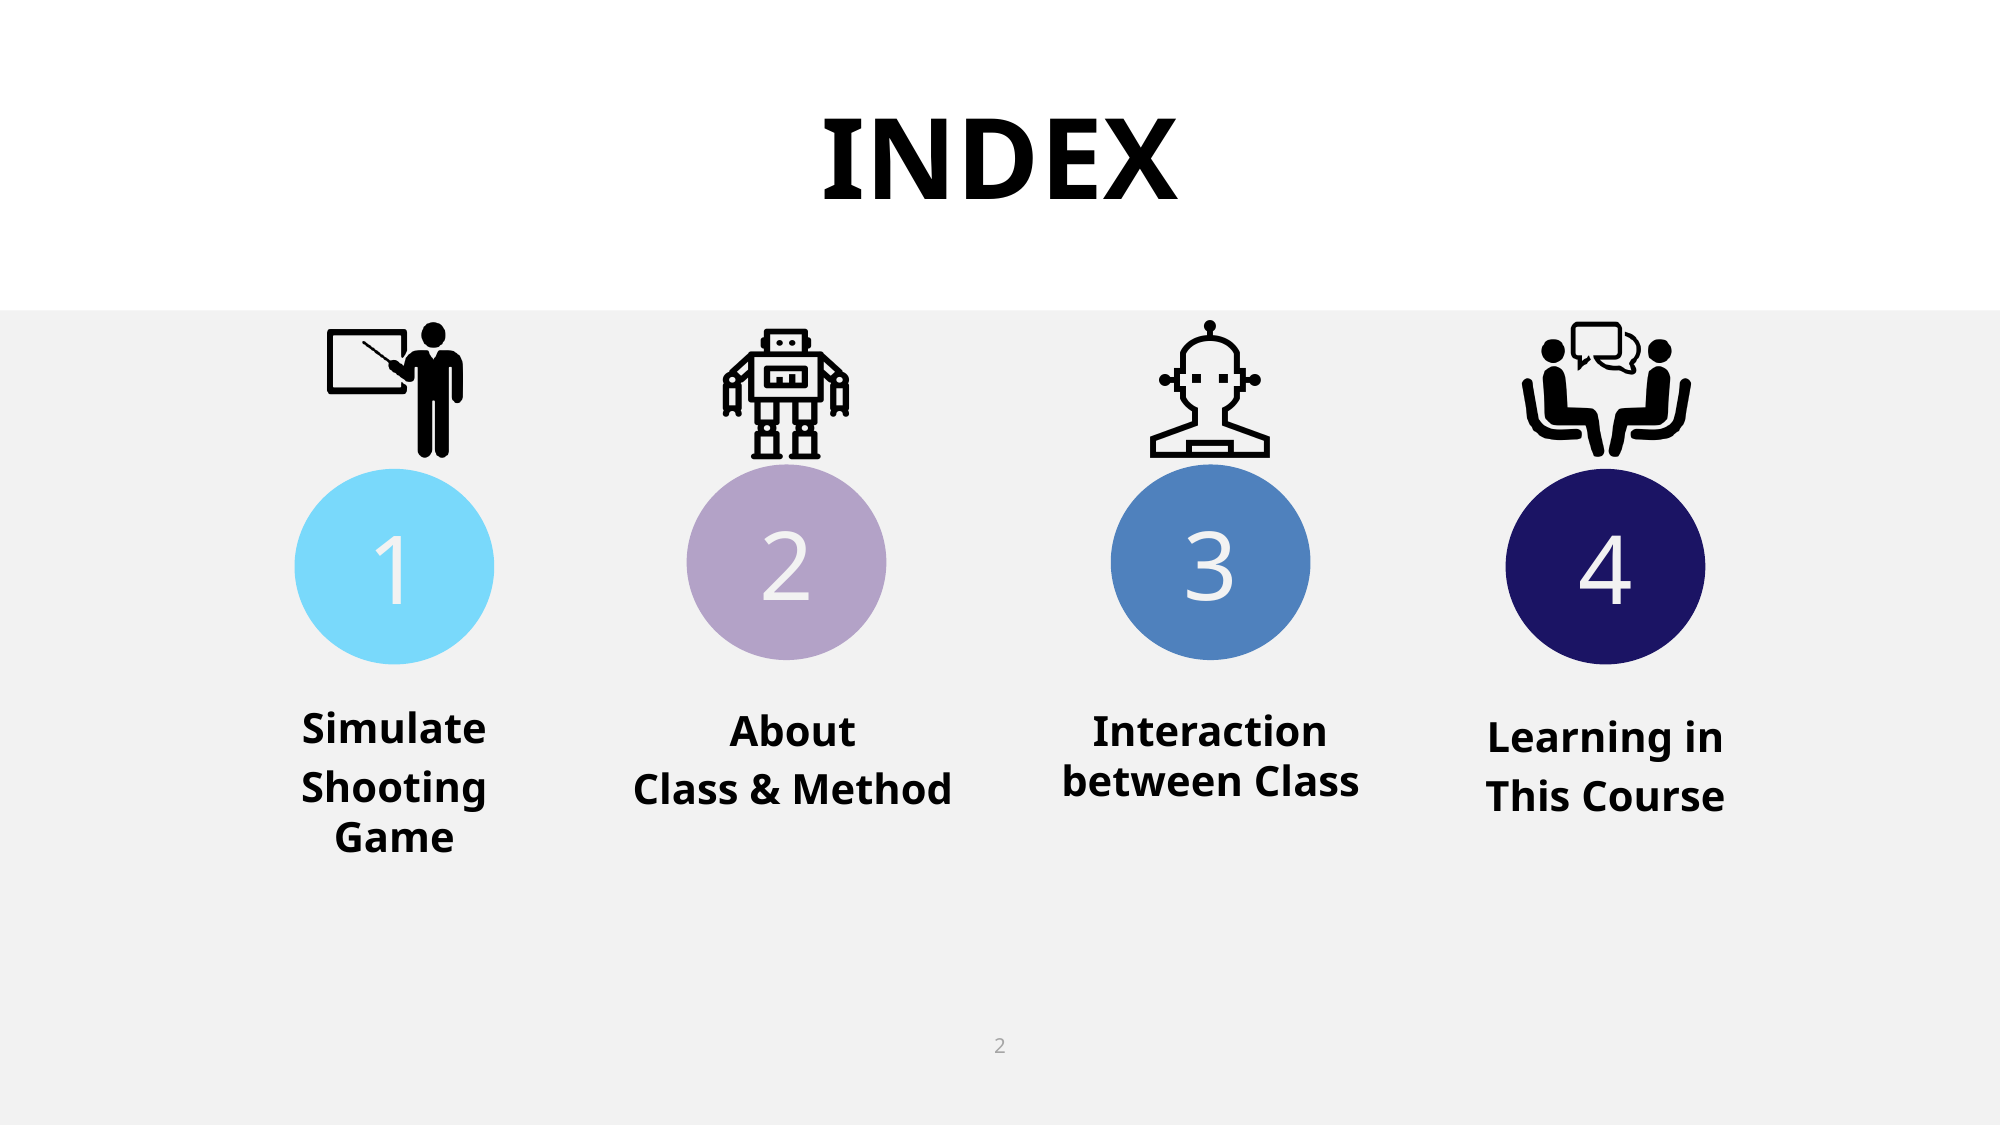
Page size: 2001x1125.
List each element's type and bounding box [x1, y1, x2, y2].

text_box [630, 464, 955, 817]
text_box [238, 314, 550, 814]
text_box [1416, 468, 1795, 822]
text_box [1021, 464, 1400, 806]
text_box [437, 87, 1563, 224]
picture [1519, 303, 1692, 475]
picture [707, 323, 866, 466]
picture [1135, 314, 1286, 465]
